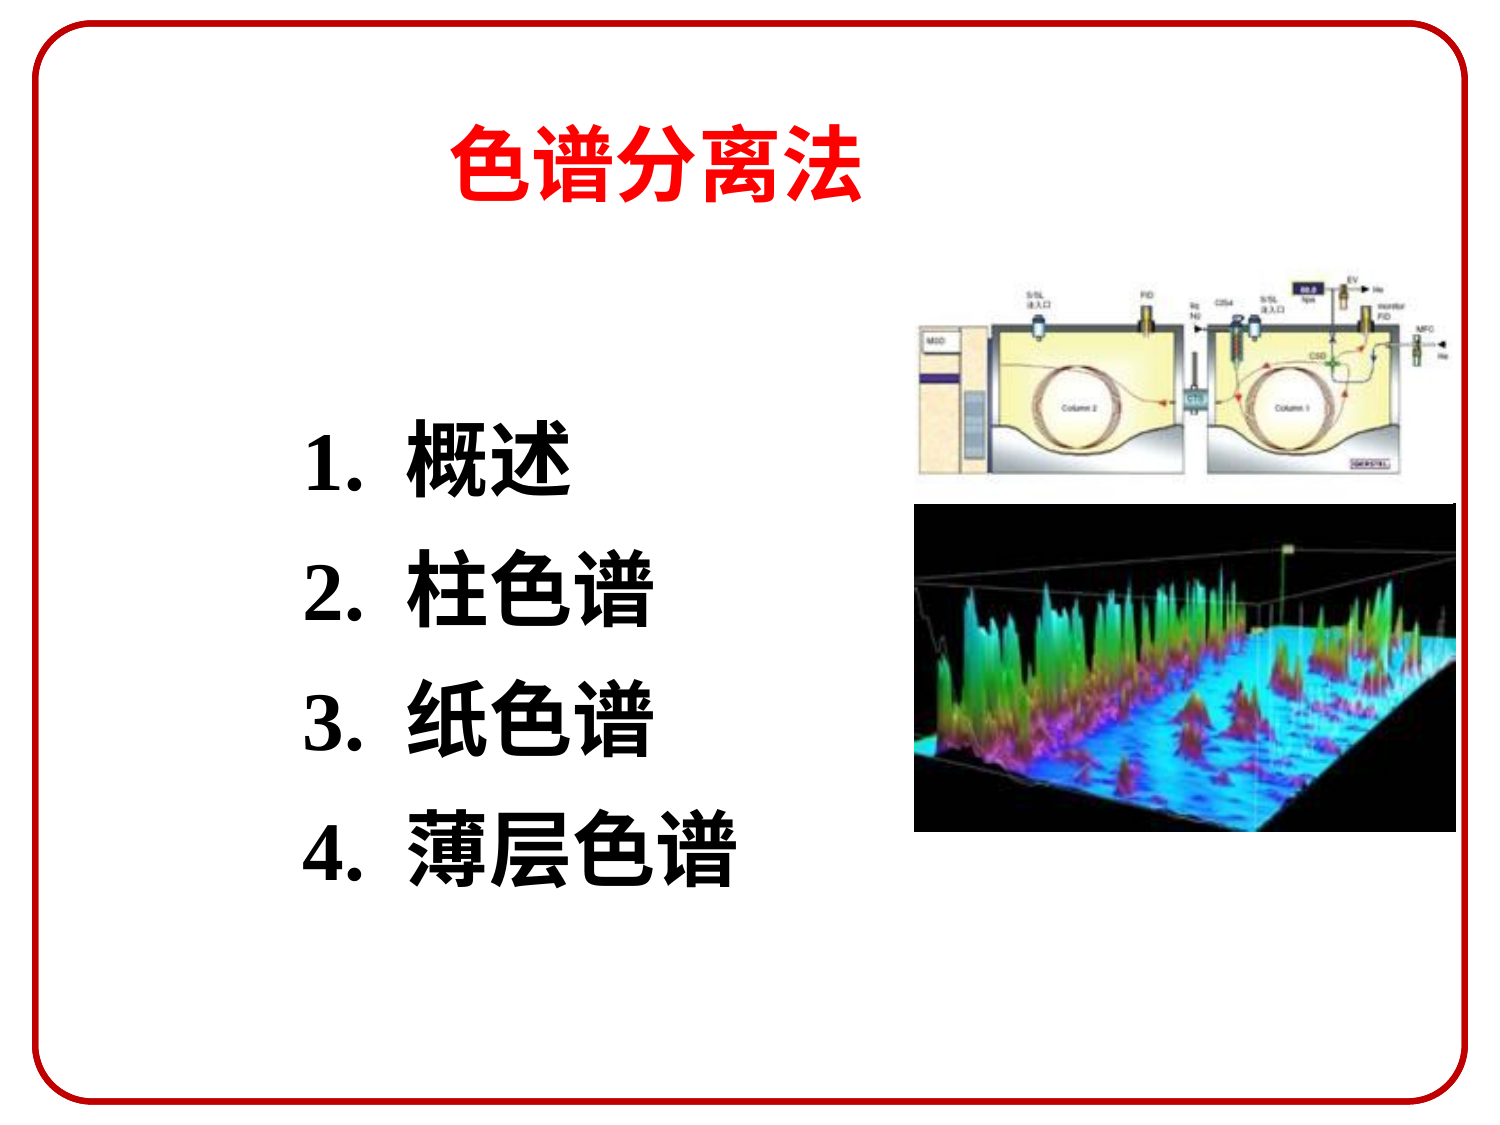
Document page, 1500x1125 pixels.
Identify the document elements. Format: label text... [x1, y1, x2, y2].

picture [913, 260, 1454, 505]
text_box 1. 概述 2. 柱色谱 3. 纸色谱 4. 薄层色谱 [287, 266, 1270, 1008]
text_box 色谱分离法 [433, 105, 936, 218]
picture [913, 508, 1457, 833]
